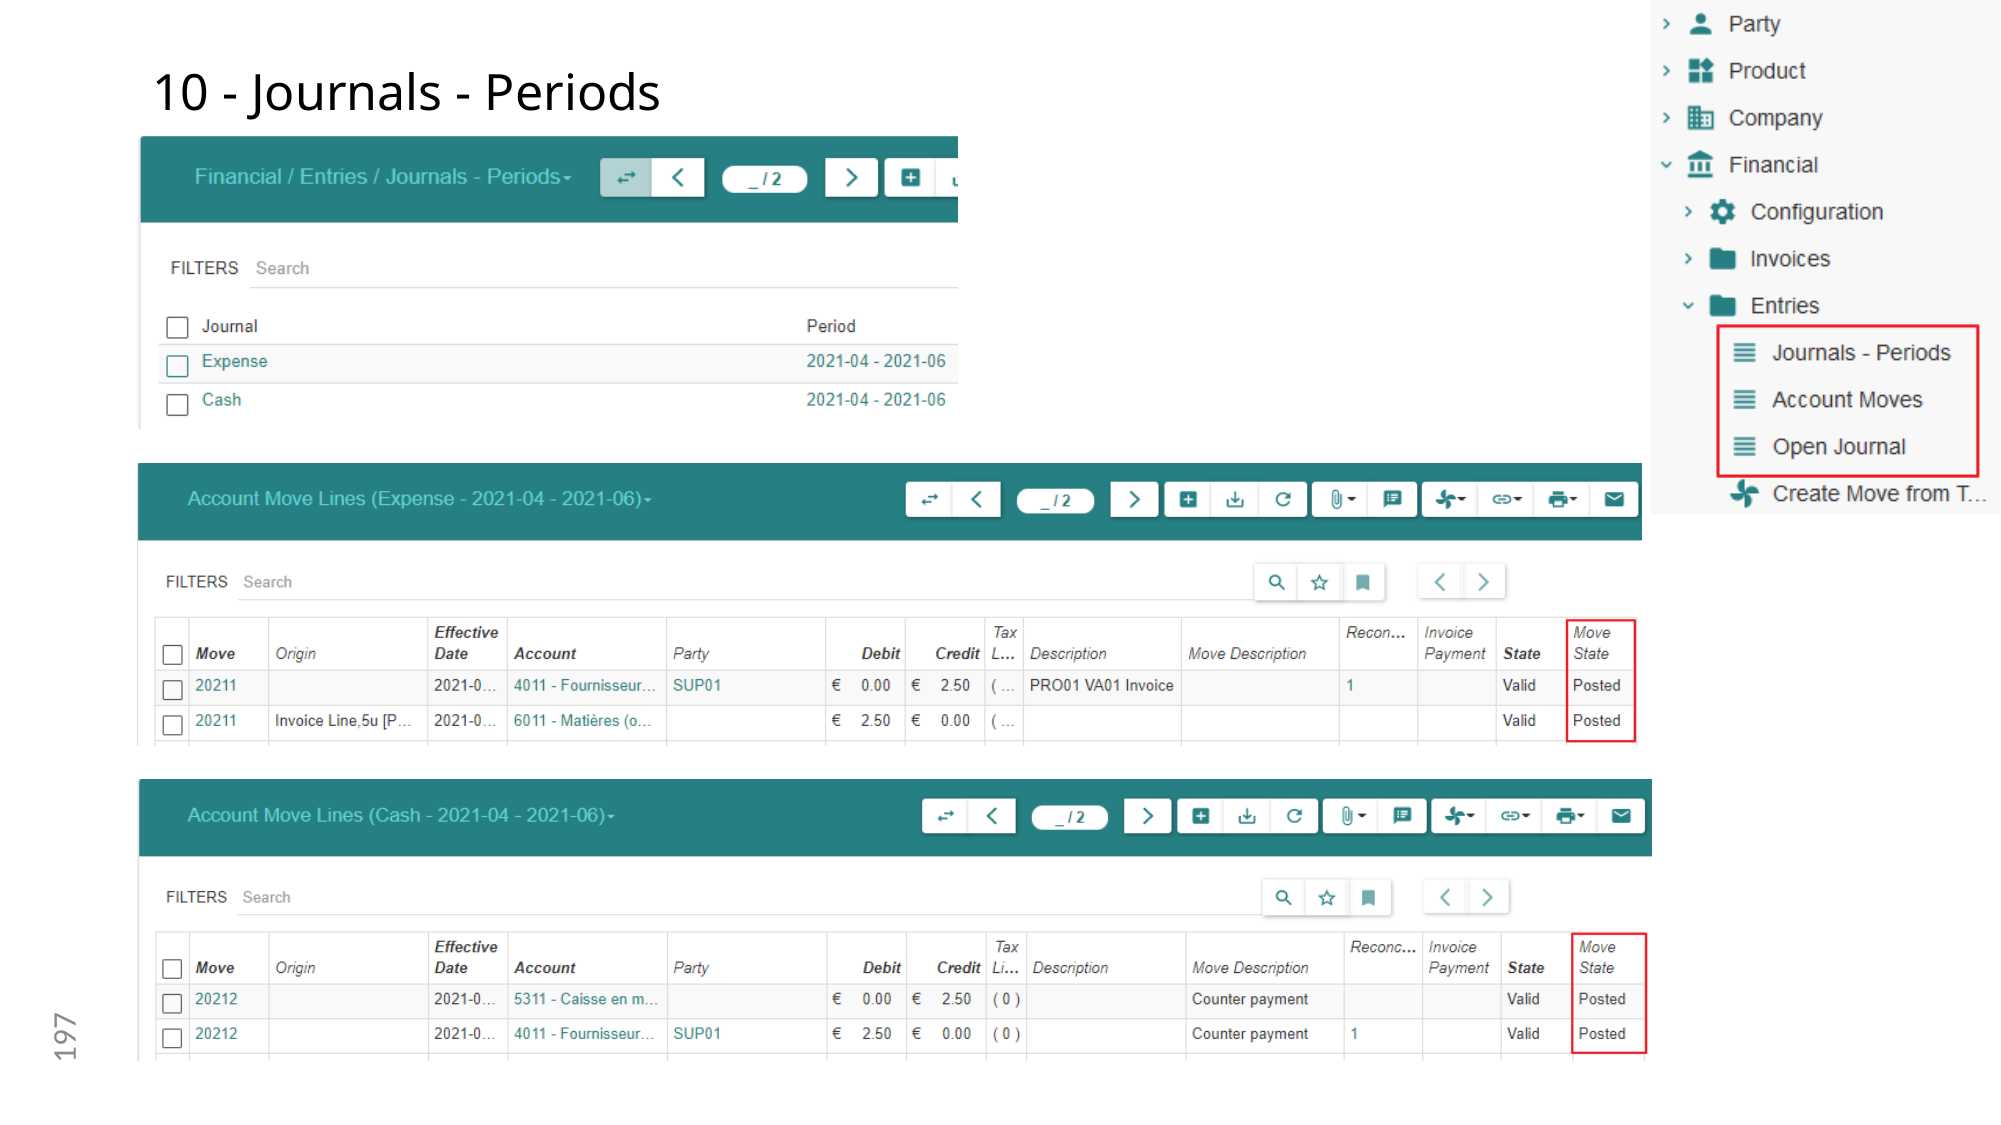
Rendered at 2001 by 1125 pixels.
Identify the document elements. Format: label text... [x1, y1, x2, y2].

picture [137, 779, 1652, 1061]
picture [137, 135, 959, 429]
title 10 - Journals - Periods [137, 59, 1651, 136]
picture [1651, 0, 2000, 515]
slide_number 197 [32, 969, 93, 1108]
picture [137, 463, 1642, 746]
